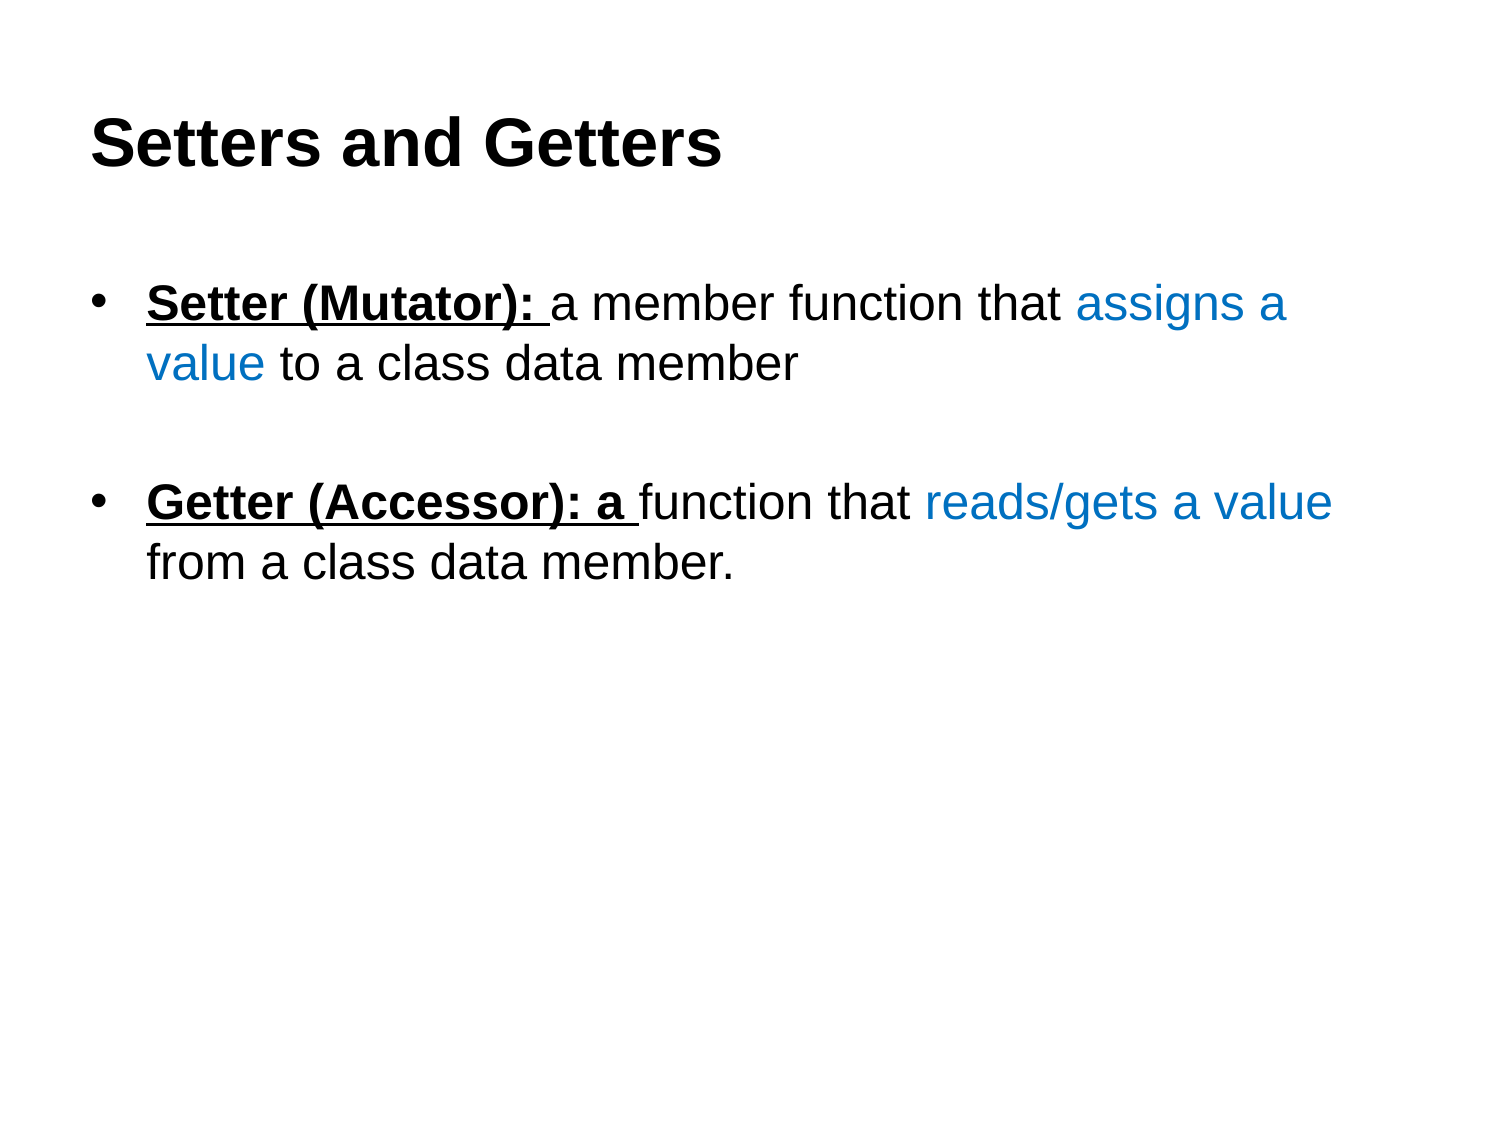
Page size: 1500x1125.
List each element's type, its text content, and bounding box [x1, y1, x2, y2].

title Setters and Getters [75, 45, 1425, 233]
list Setter (Mutator): a member function that assigns a value to a class data member Getter (Accessor): a function that reads/gets a value from a class data member. [75, 262, 1425, 1005]
